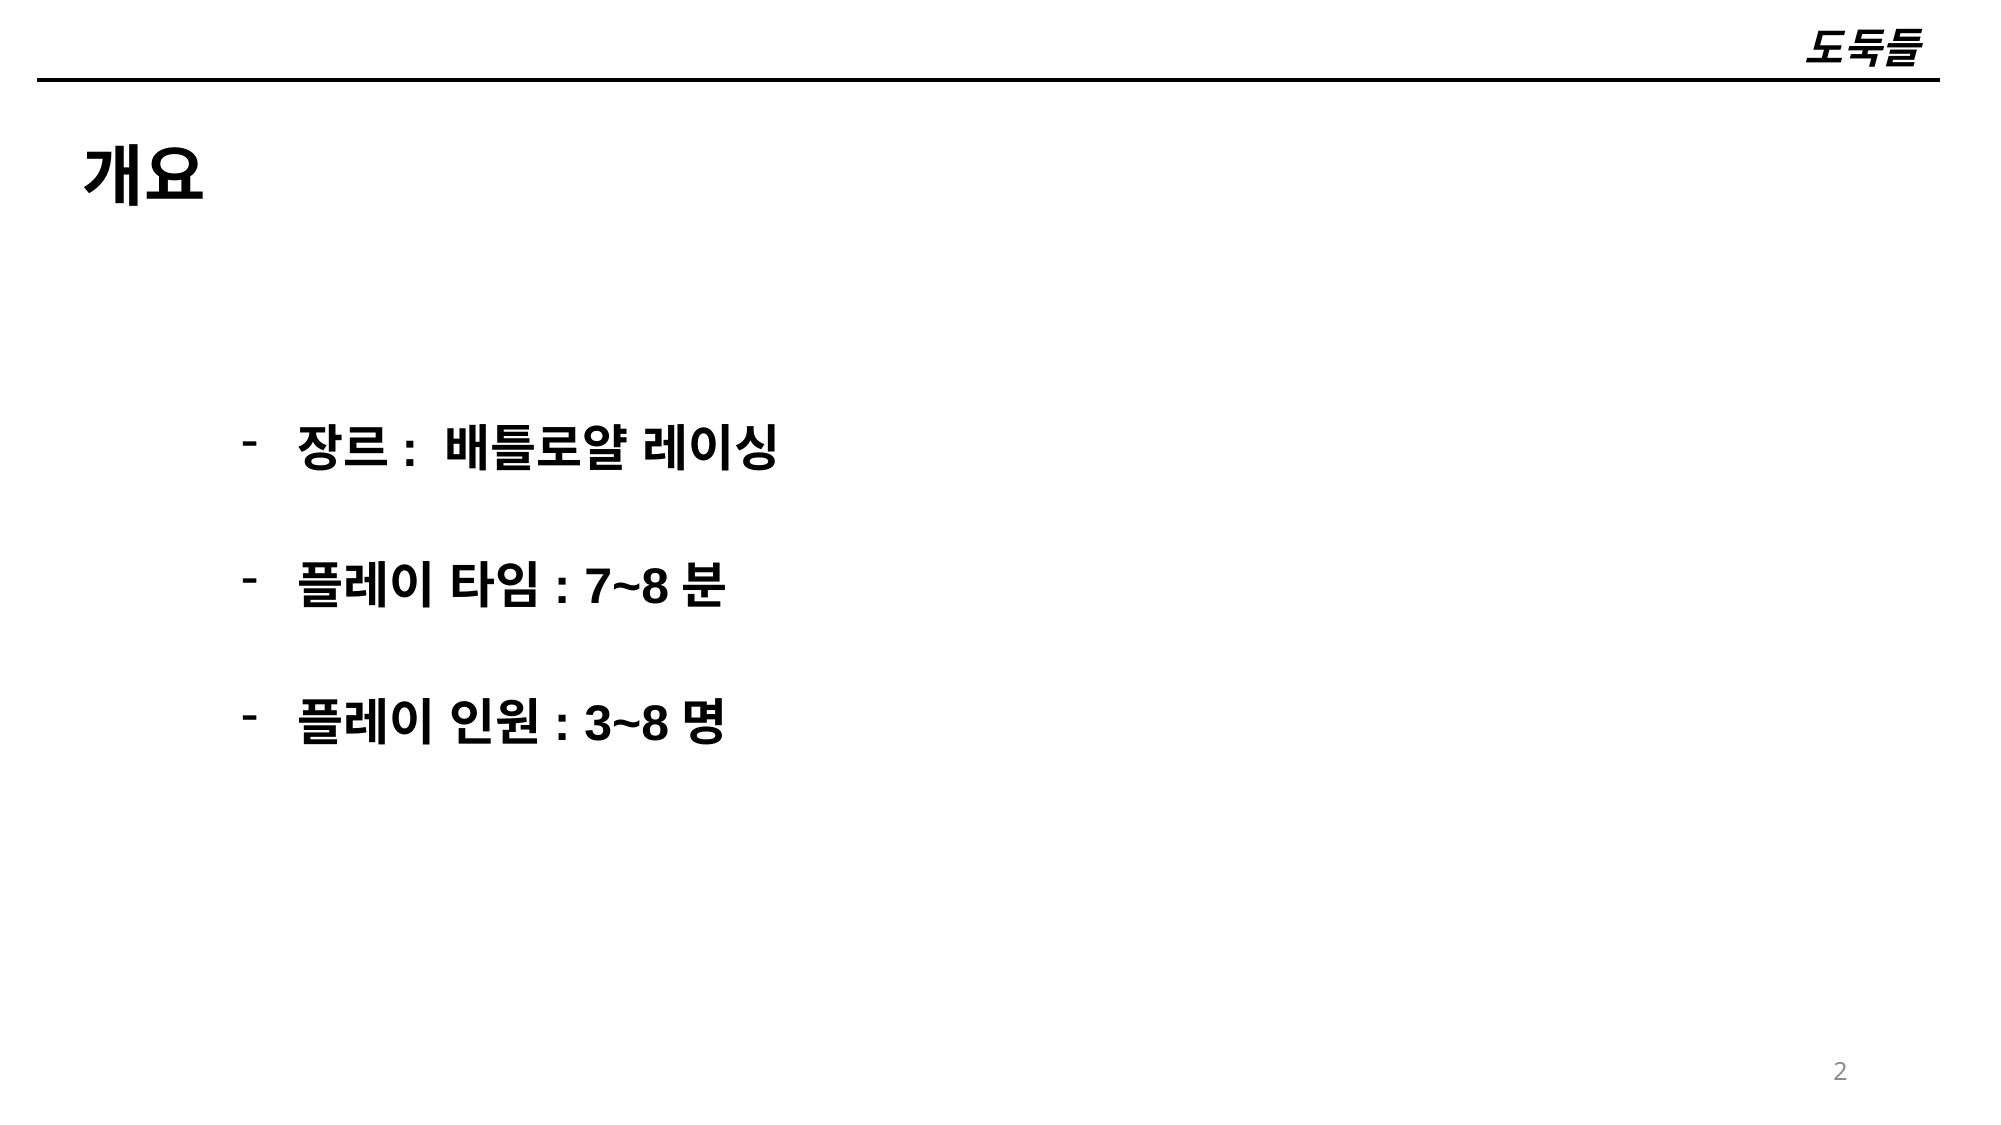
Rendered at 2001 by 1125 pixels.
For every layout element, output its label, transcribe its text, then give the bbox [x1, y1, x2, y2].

slide_number 2 [1412, 1042, 1863, 1103]
text_box 장르: 배틀로얄 레이싱 플레이 타임: 7~8분 플레이 인원: 3~8명 [185, 349, 1863, 758]
text_box 개요 [67, 126, 946, 221]
title 도둑들 [1772, 19, 1953, 80]
